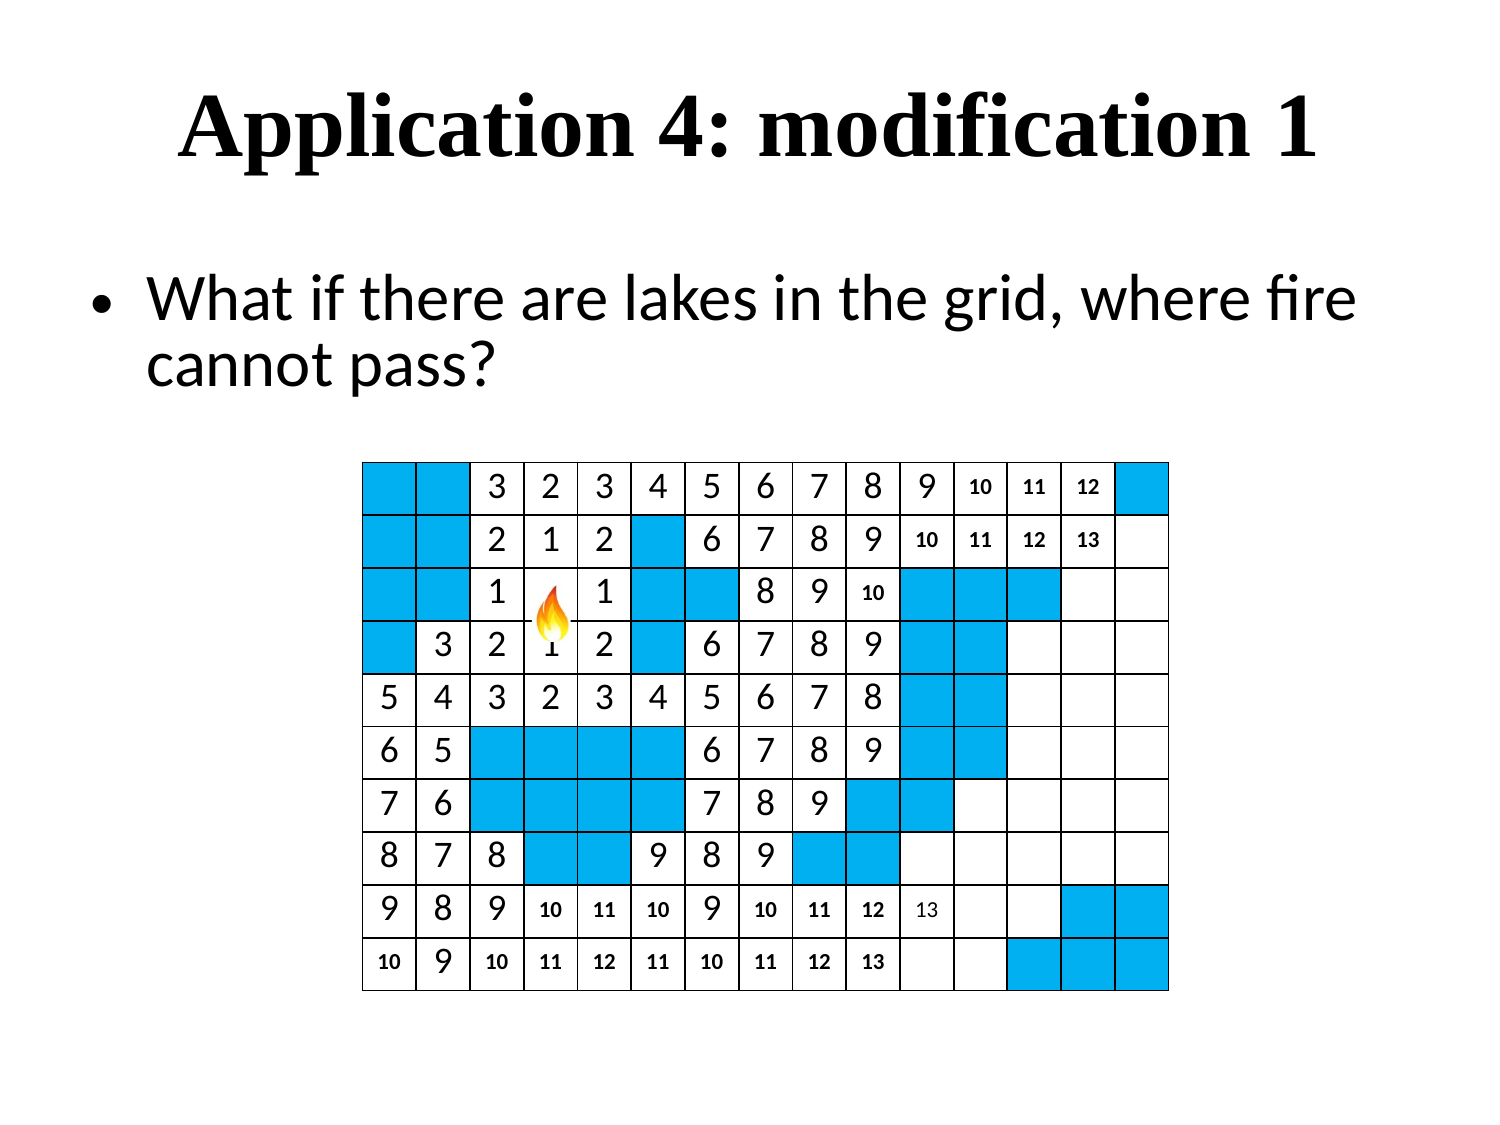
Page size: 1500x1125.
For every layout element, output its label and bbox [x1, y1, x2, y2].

text_box [74, 262, 1425, 1005]
picture [531, 583, 571, 642]
title [24, 26, 1475, 214]
